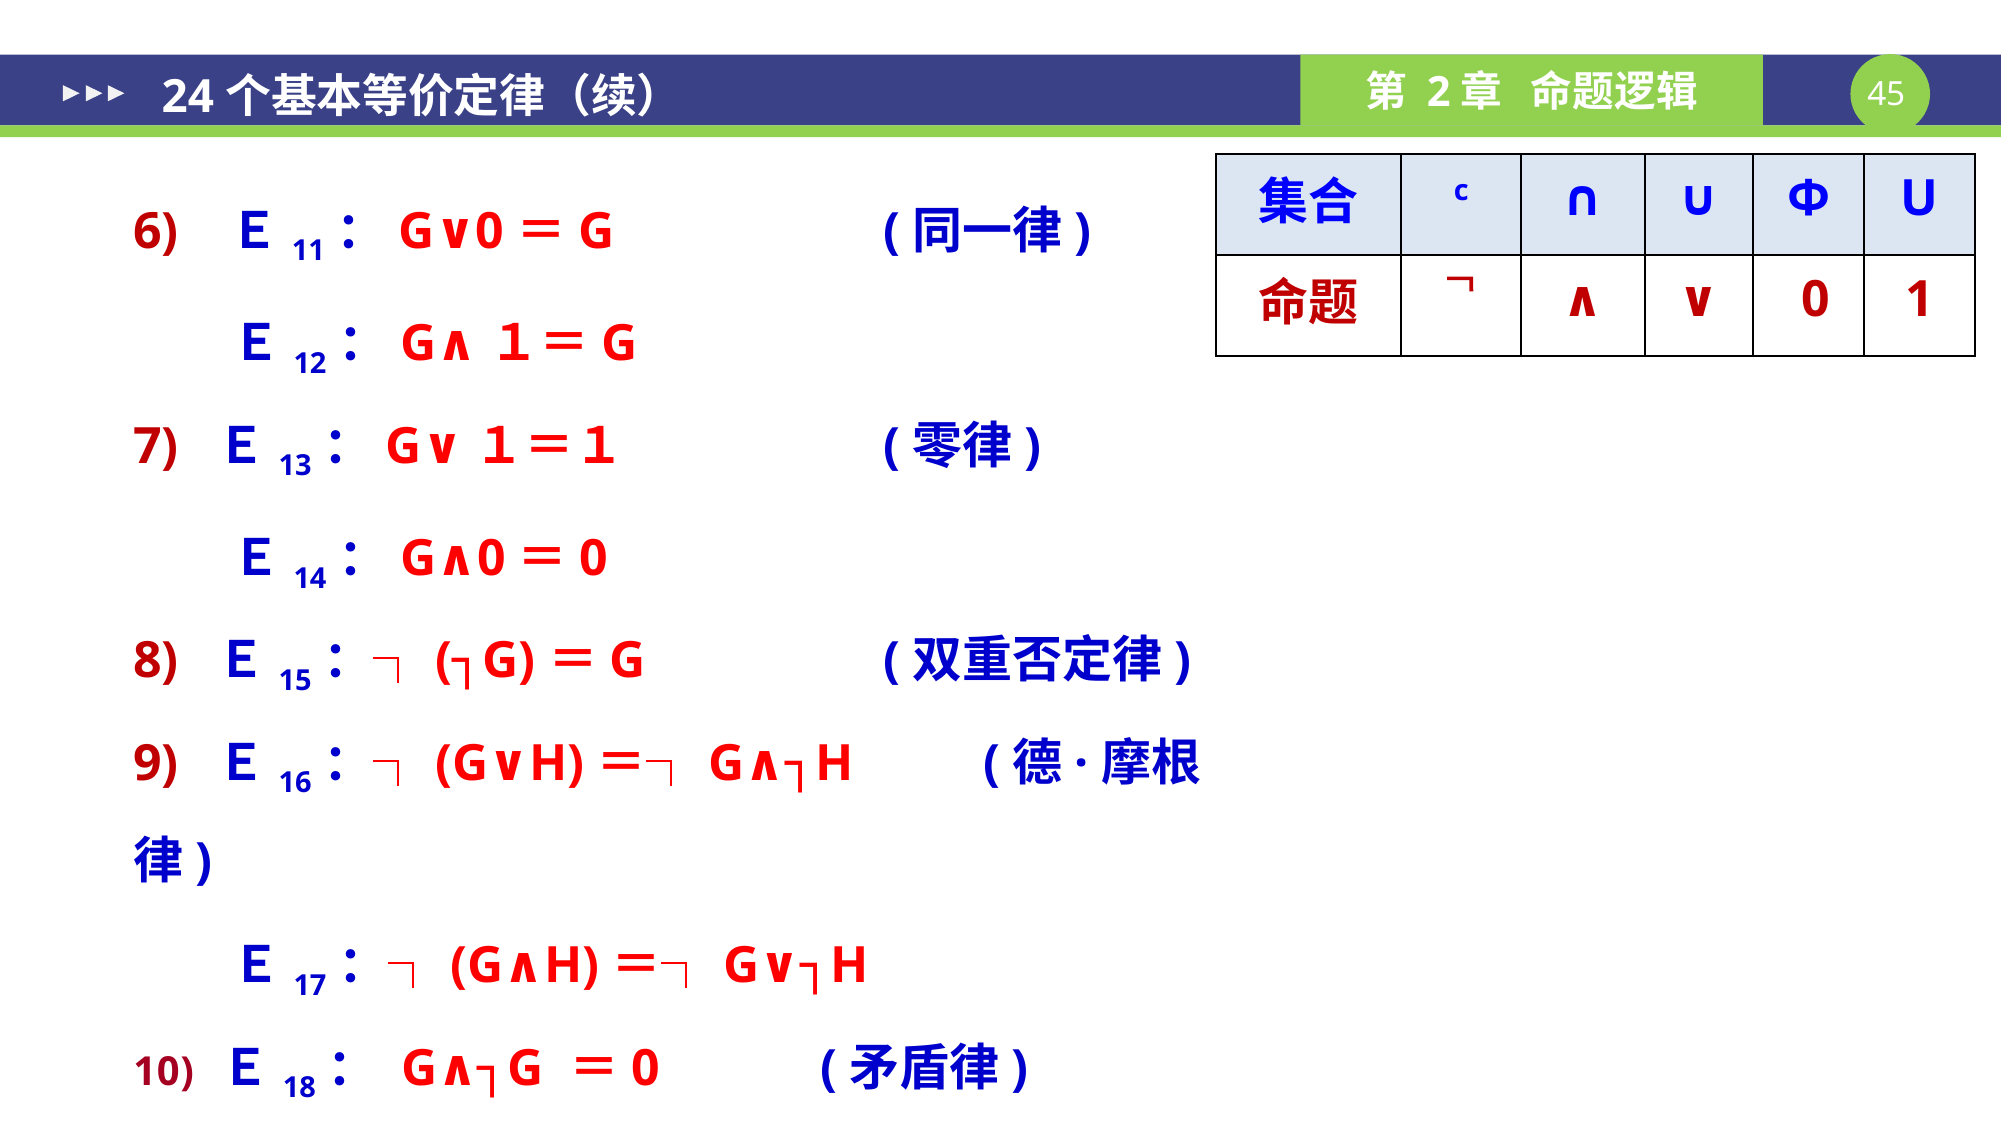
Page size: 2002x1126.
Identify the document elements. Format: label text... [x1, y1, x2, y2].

table_cell ∨ [1646, 256, 1752, 355]
list 6) Ｅ11：G∨0＝G (同一律) Ｅ12：G∧１＝G 7) Ｅ13：G∨１＝１ (零律) Ｅ14：G∧0＝0 8) Ｅ15：┐(┐G)＝G (双重否定律) 9) Ｅ16：┐(G∨H)＝┐G∧┐H (德·摩根律) Ｅ17：┐(G∧H)＝┐G∨┐H Ｅ18： G∧┐G ＝0 (矛盾律) Ｅ19： G∨┐G ＝１ (排中律) [113, 154, 1265, 1088]
table_cell  [1402, 256, 1520, 355]
table_header ∩ [1522, 155, 1644, 254]
table_cell 0 [1754, 256, 1863, 355]
table_cell 命题 [1217, 256, 1400, 355]
table_cell 1 [1865, 256, 1974, 355]
table_cell ∧ [1522, 256, 1644, 355]
table_header U [1865, 155, 1974, 254]
title 24个基本等价定律（续） [141, 41, 1465, 146]
table_header c [1402, 155, 1520, 254]
table_header ∪ [1646, 155, 1752, 254]
table_header 集合 [1217, 155, 1400, 254]
table_header Φ [1754, 155, 1863, 254]
